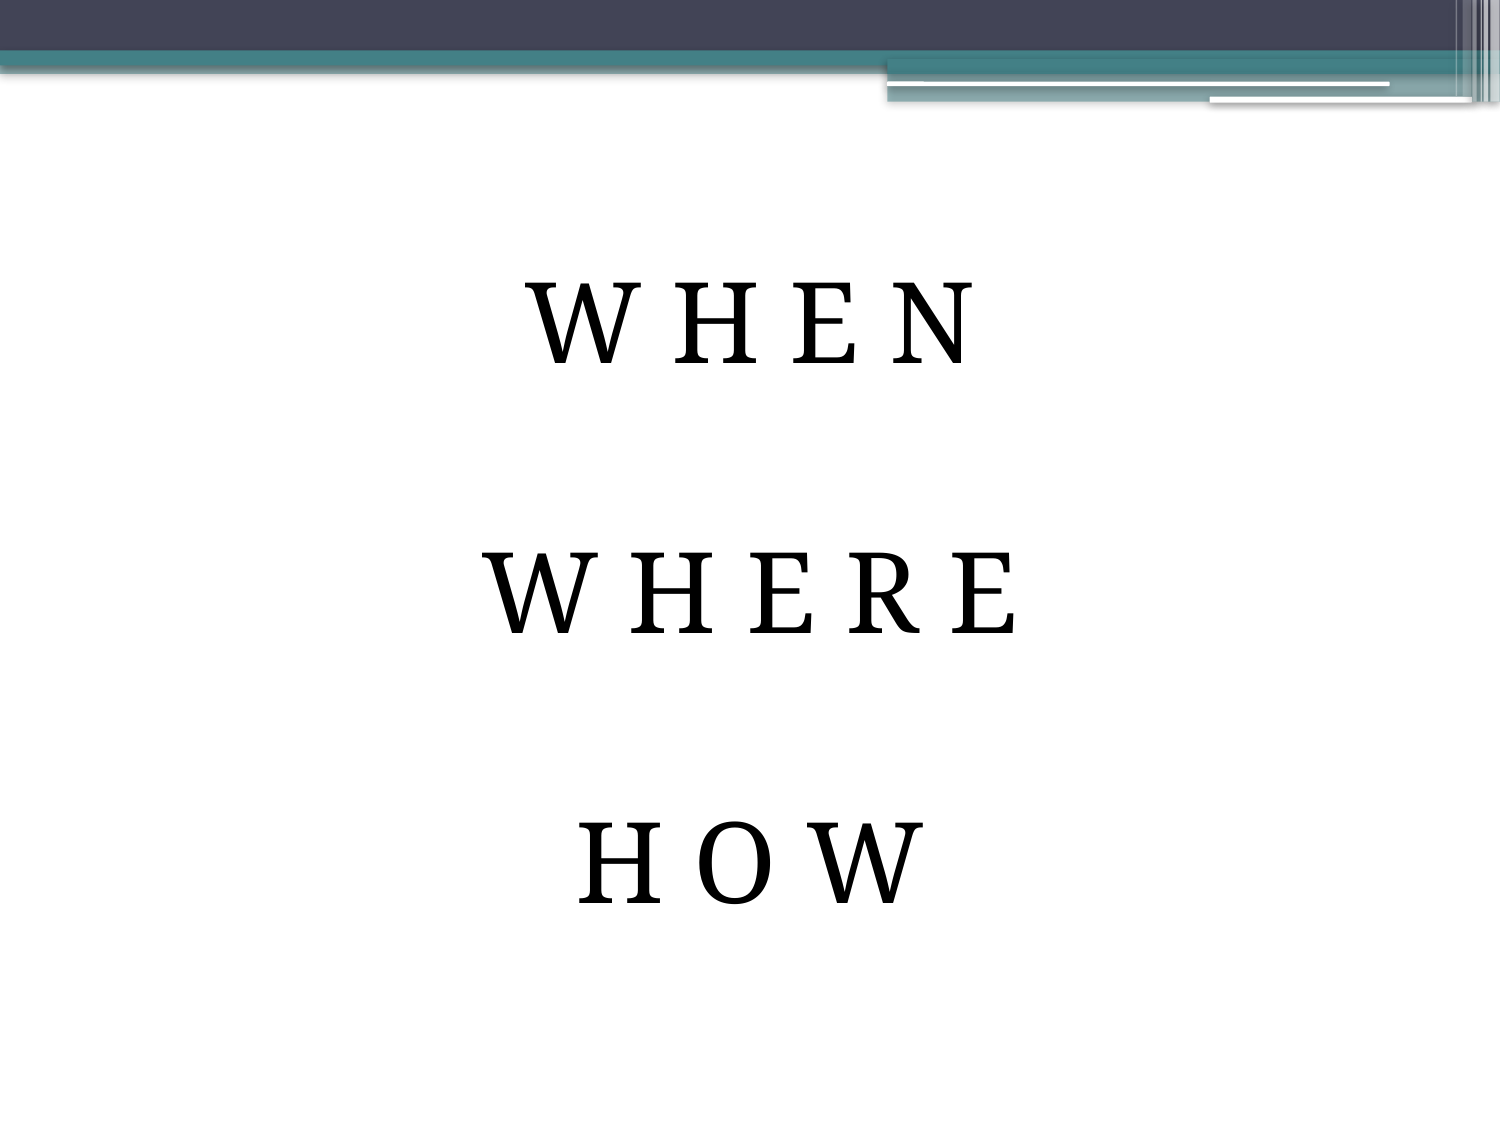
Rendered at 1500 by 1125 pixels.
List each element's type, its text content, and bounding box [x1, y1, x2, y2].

text_box W H E N W H E R E H O W [194, 243, 1306, 934]
